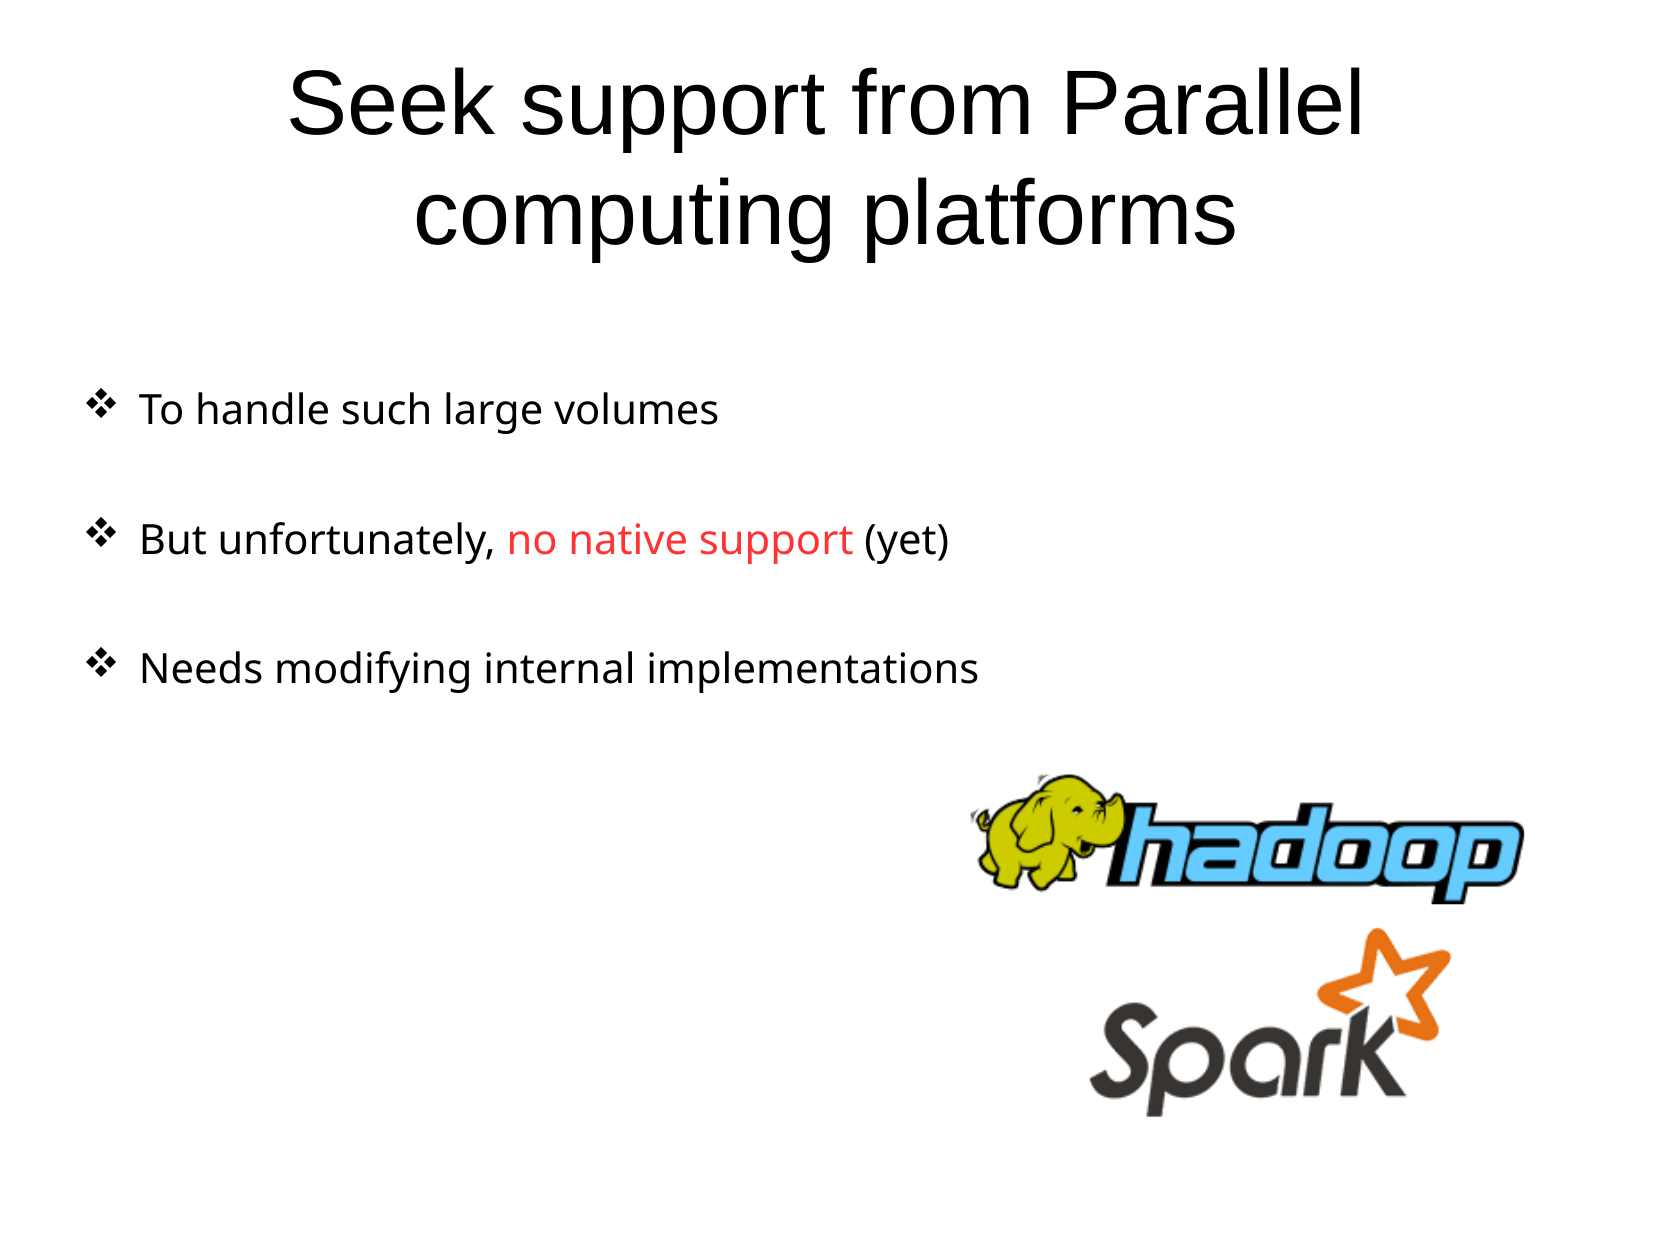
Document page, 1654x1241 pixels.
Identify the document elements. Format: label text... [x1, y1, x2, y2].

list To handle such large volumes But unfortunately, no native support (yet) Needs modifying internal implementations [82, 333, 1571, 803]
picture [944, 746, 1571, 1146]
title Seek support from Parallel computing platforms [82, 49, 1571, 257]
